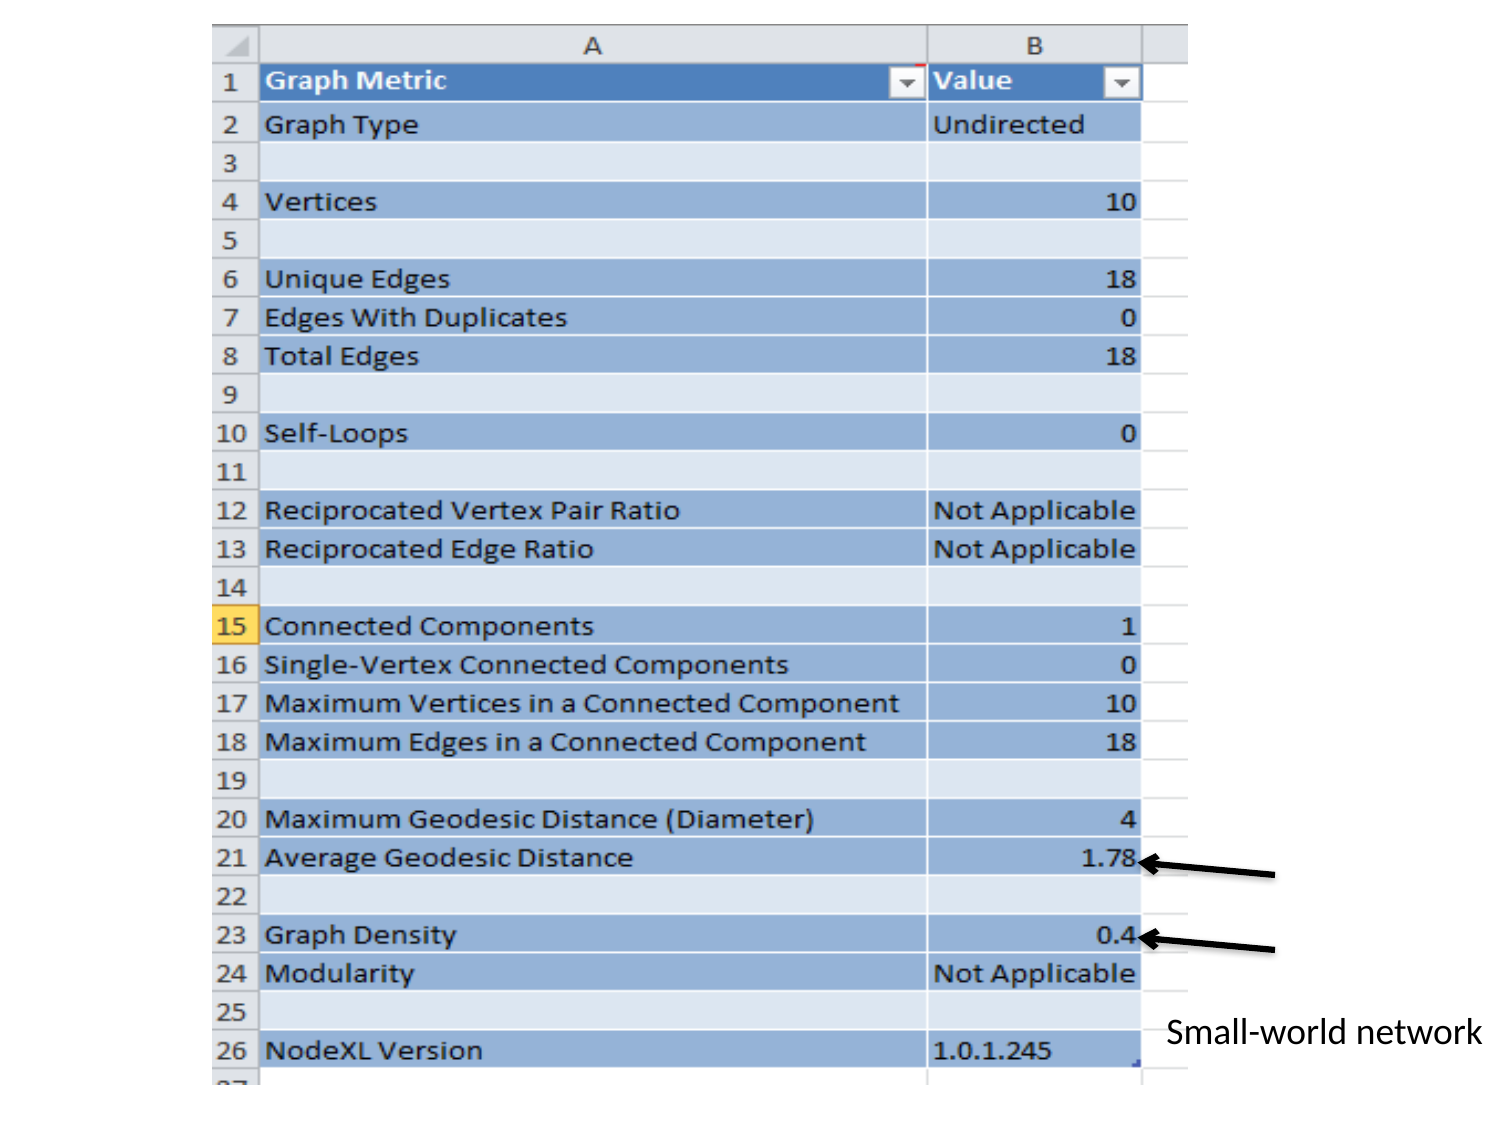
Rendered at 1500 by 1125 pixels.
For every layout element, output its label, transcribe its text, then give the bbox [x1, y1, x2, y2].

picture [212, 24, 1188, 1086]
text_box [1137, 937, 1276, 951]
text_box Small-world network [1191, 999, 1498, 1060]
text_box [1137, 862, 1276, 876]
